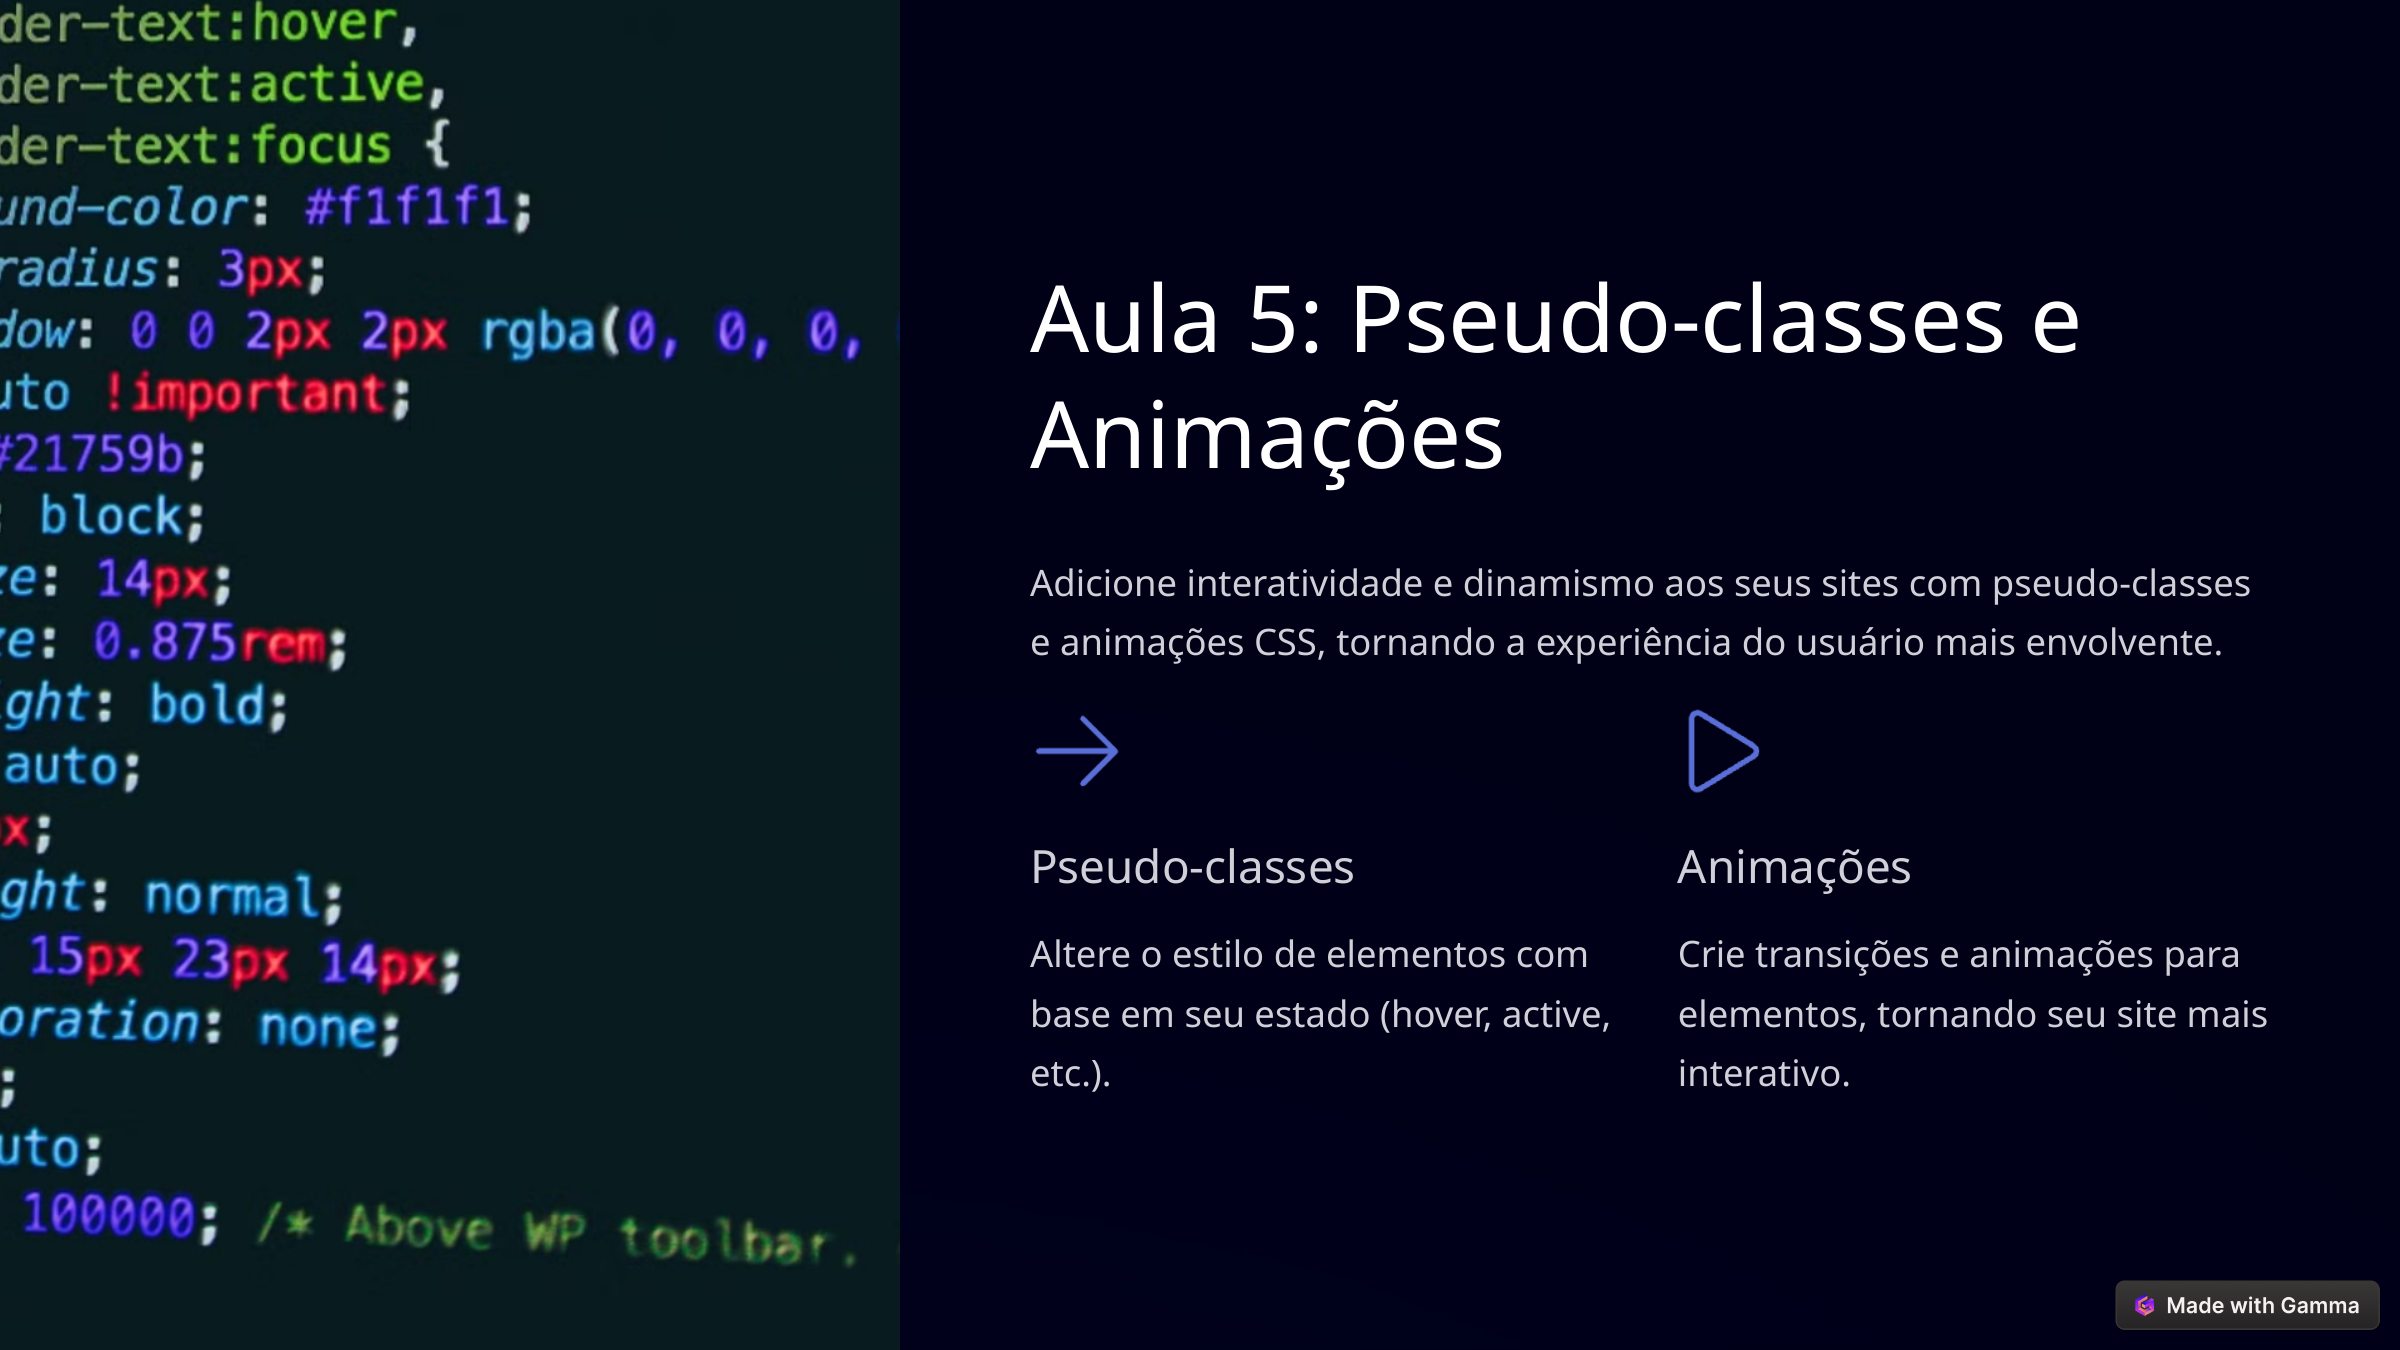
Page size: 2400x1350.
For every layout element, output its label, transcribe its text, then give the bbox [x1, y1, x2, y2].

picture [0, 0, 900, 1350]
text_box Aula 5: Pseudo-classes e Animações [1030, 255, 2270, 489]
picture [1677, 704, 1771, 798]
text_box Pseudo-classes [1030, 835, 1496, 894]
text_box Animações [1677, 835, 2143, 894]
text_box Crie transições e animações para elementos, tornando seu site mais interativo. [1677, 915, 2270, 1095]
picture [2106, 1271, 2389, 1339]
text_box Adicione interatividade e dinamismo aos seus sites com pseudo-classes e animações CSS, tornando a experiência do usuário mais envolvente. [1030, 544, 2270, 664]
picture [1030, 704, 1124, 798]
text_box Altere o estilo de elementos com base em seu estado (hover, active, etc.). [1030, 915, 1622, 1095]
